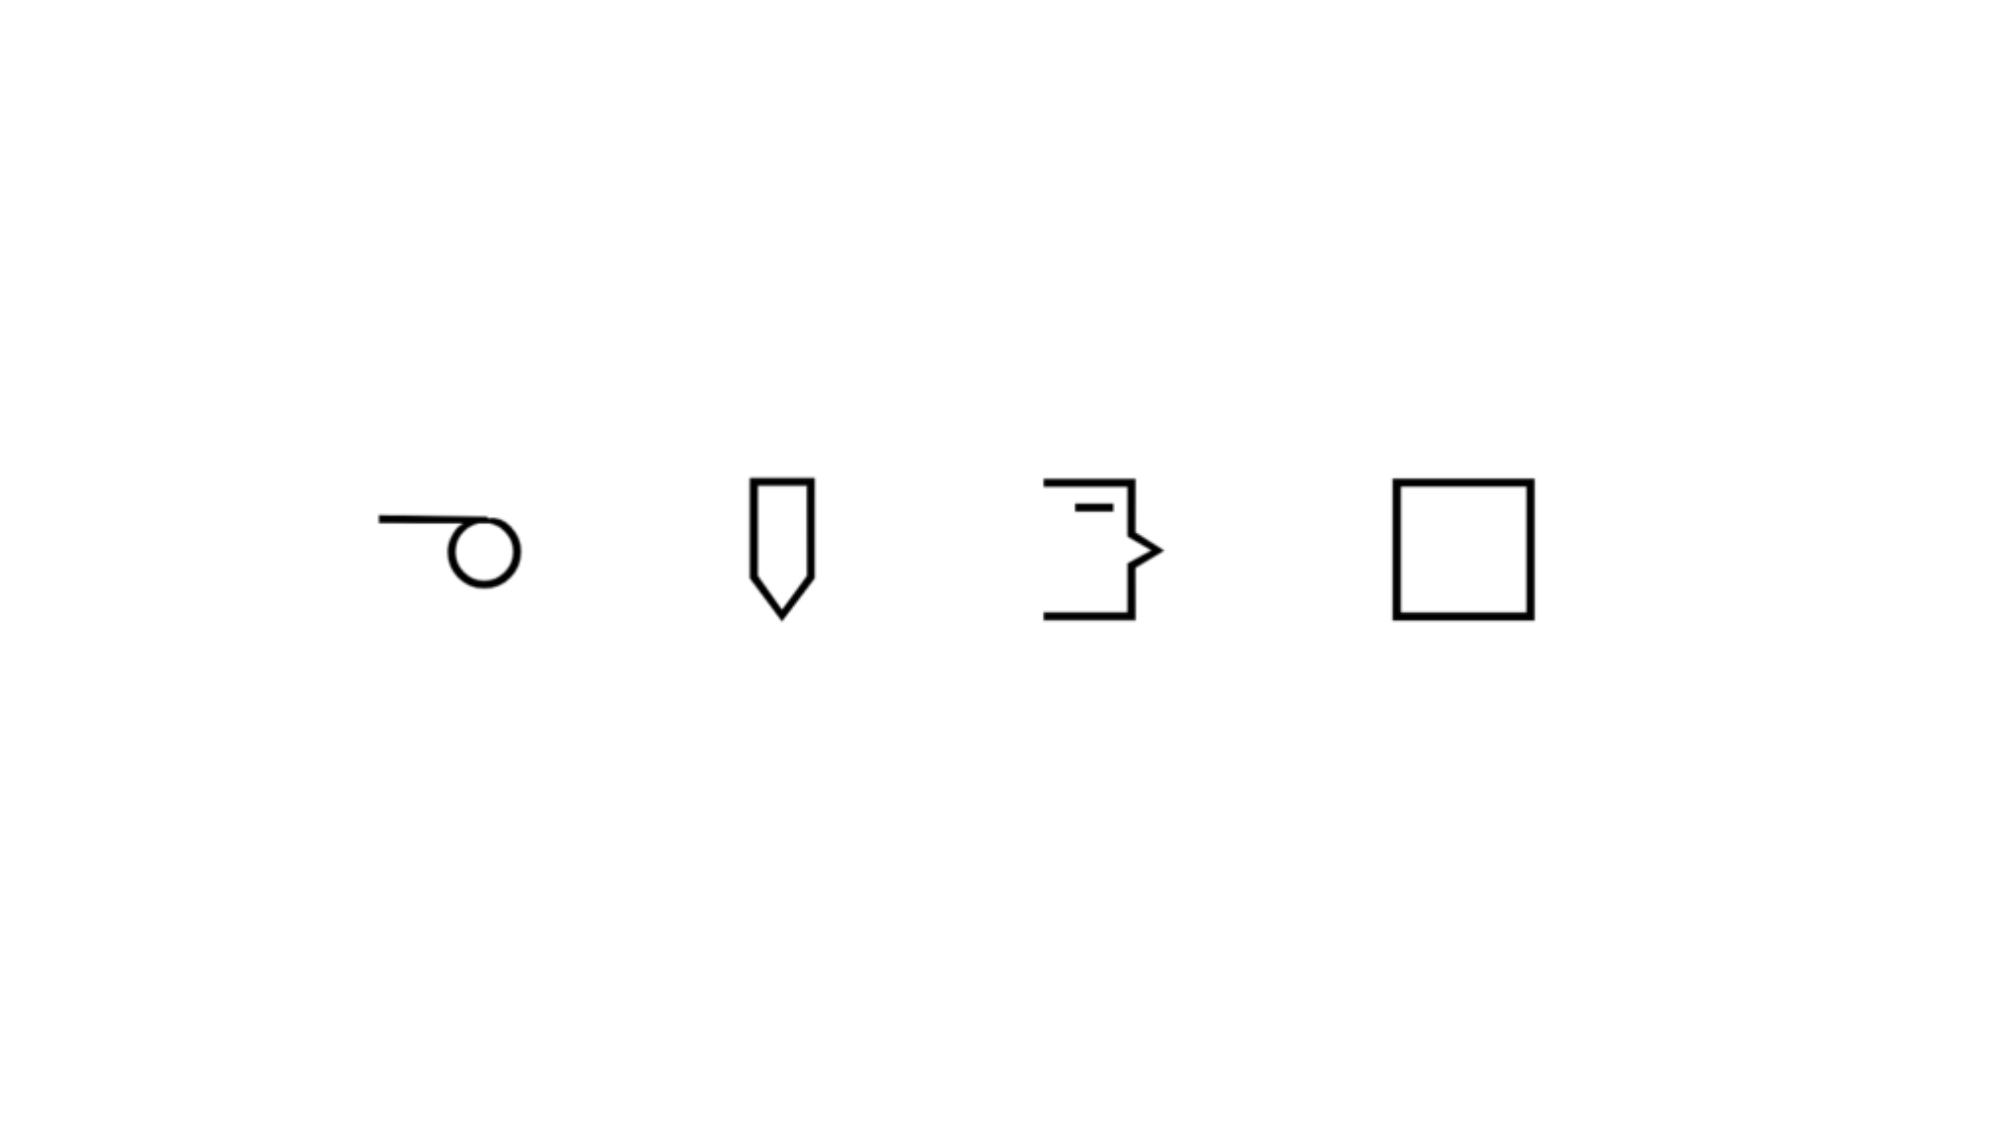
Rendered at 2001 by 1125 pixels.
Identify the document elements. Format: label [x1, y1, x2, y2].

picture [248, 381, 1648, 757]
